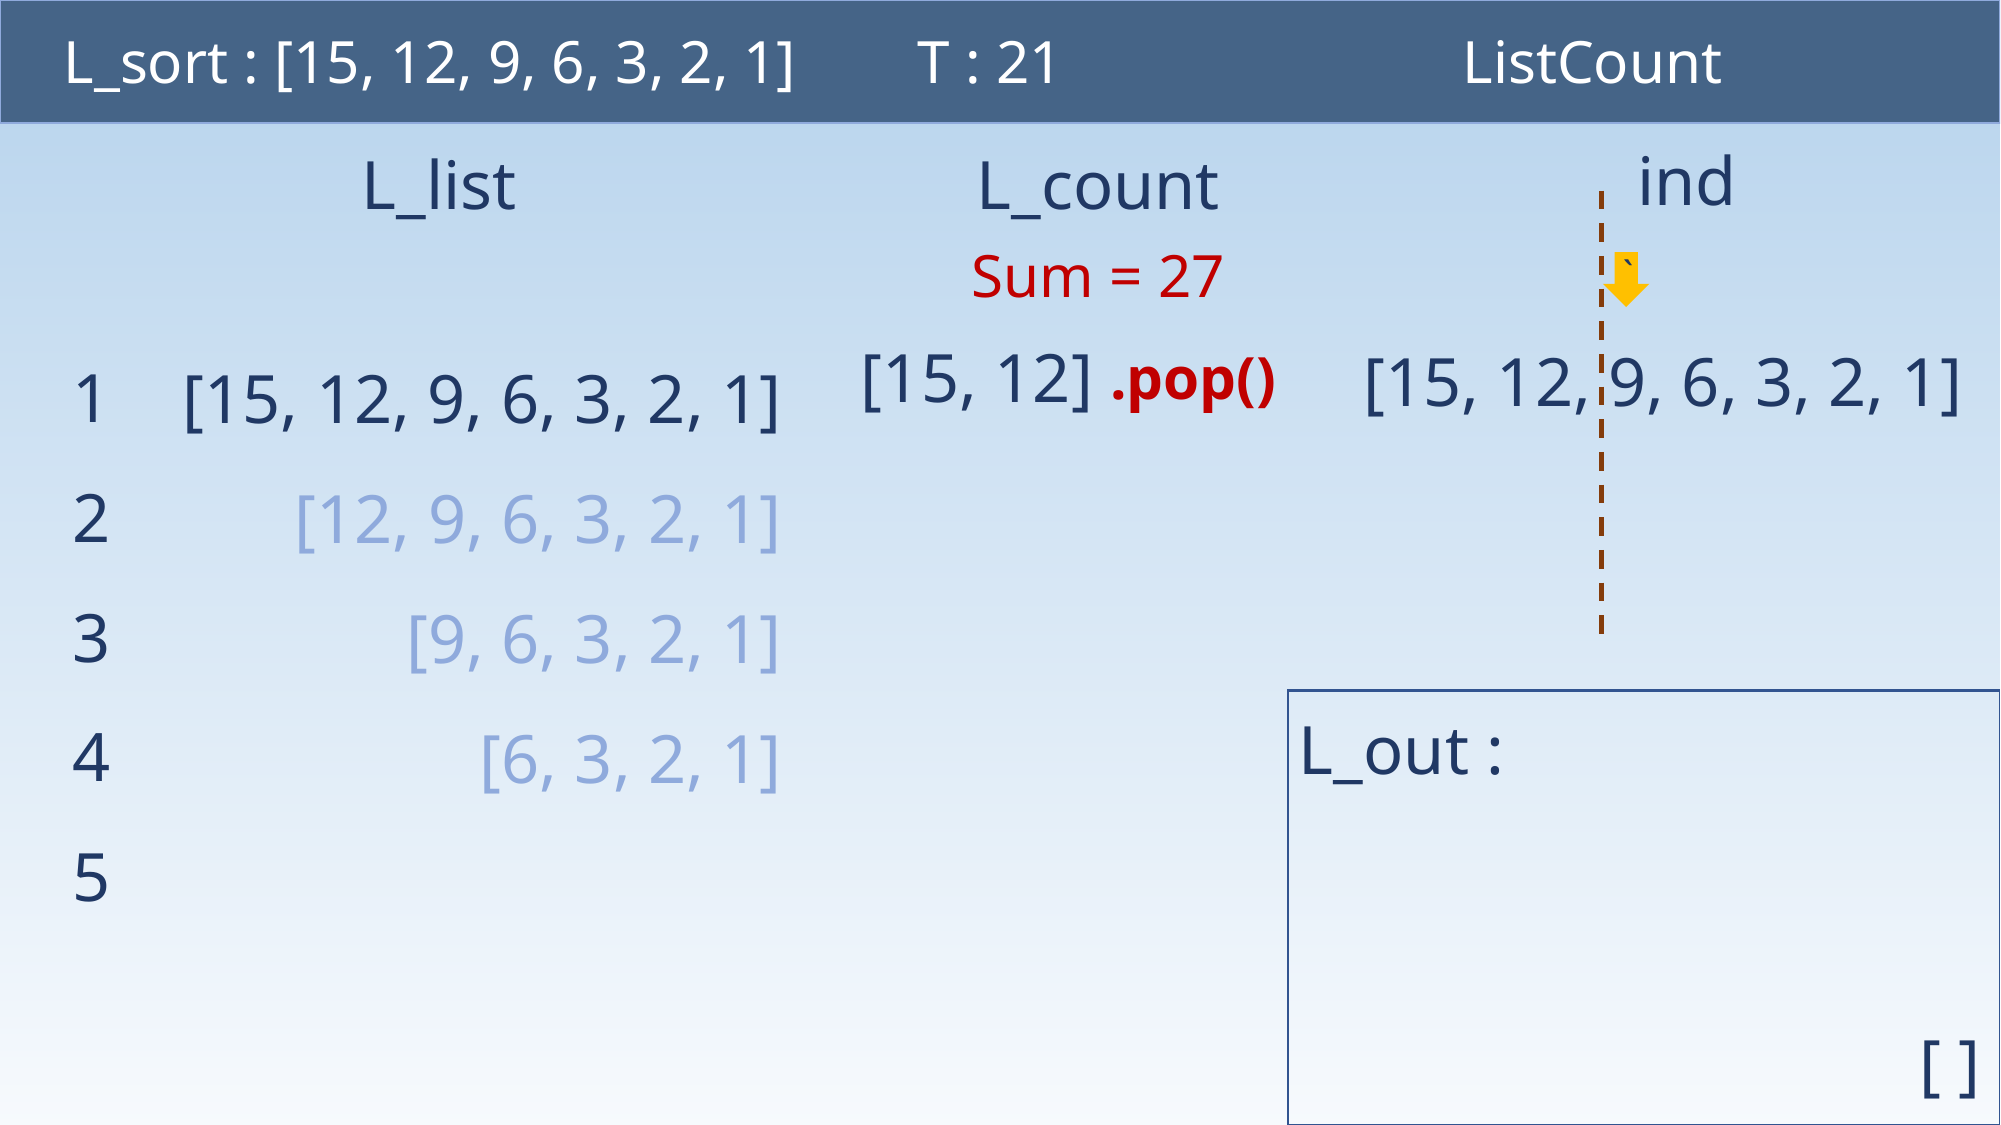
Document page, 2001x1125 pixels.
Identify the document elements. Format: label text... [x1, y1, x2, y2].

text_box ﻿[15, 12, 9, 6, 3, 2, 1] [1348, 292, 1601, 427]
text_box ﻿L_count [961, 135, 1235, 231]
text_box [1287, 689, 2000, 1125]
text_box .pop() [1095, 333, 1291, 419]
text_box ﻿ListCount [1447, 18, 1737, 103]
text_box ﻿[15, 12, 9, 6, 3, 2, 1] [1602, 292, 1978, 427]
text_box ﻿L_sort : ﻿[15, 12, 9, 6, 3, 2, 1] T : 21 [49, 18, 1079, 103]
text_box Sum = 27 [957, 232, 1240, 317]
text_box ﻿﻿L_list [346, 135, 532, 231]
text_box ﻿[15, 12] [846, 328, 1108, 424]
text_box ﻿[15, 12, 9, 6, 3, 2, 1] ﻿[12, 9, 6, 3, 2, 1] ﻿[9, 6, 3, 2, 1] ﻿[6, 3, 2, 1] [160, 309, 797, 804]
text_box ind [1622, 131, 1752, 227]
text_box [ ] [1904, 1014, 1996, 1110]
text_box ﻿L_out : [1283, 700, 1287, 796]
text_box 1 2 3 4 5 [57, 308, 126, 923]
text_box ` [1602, 251, 1652, 292]
